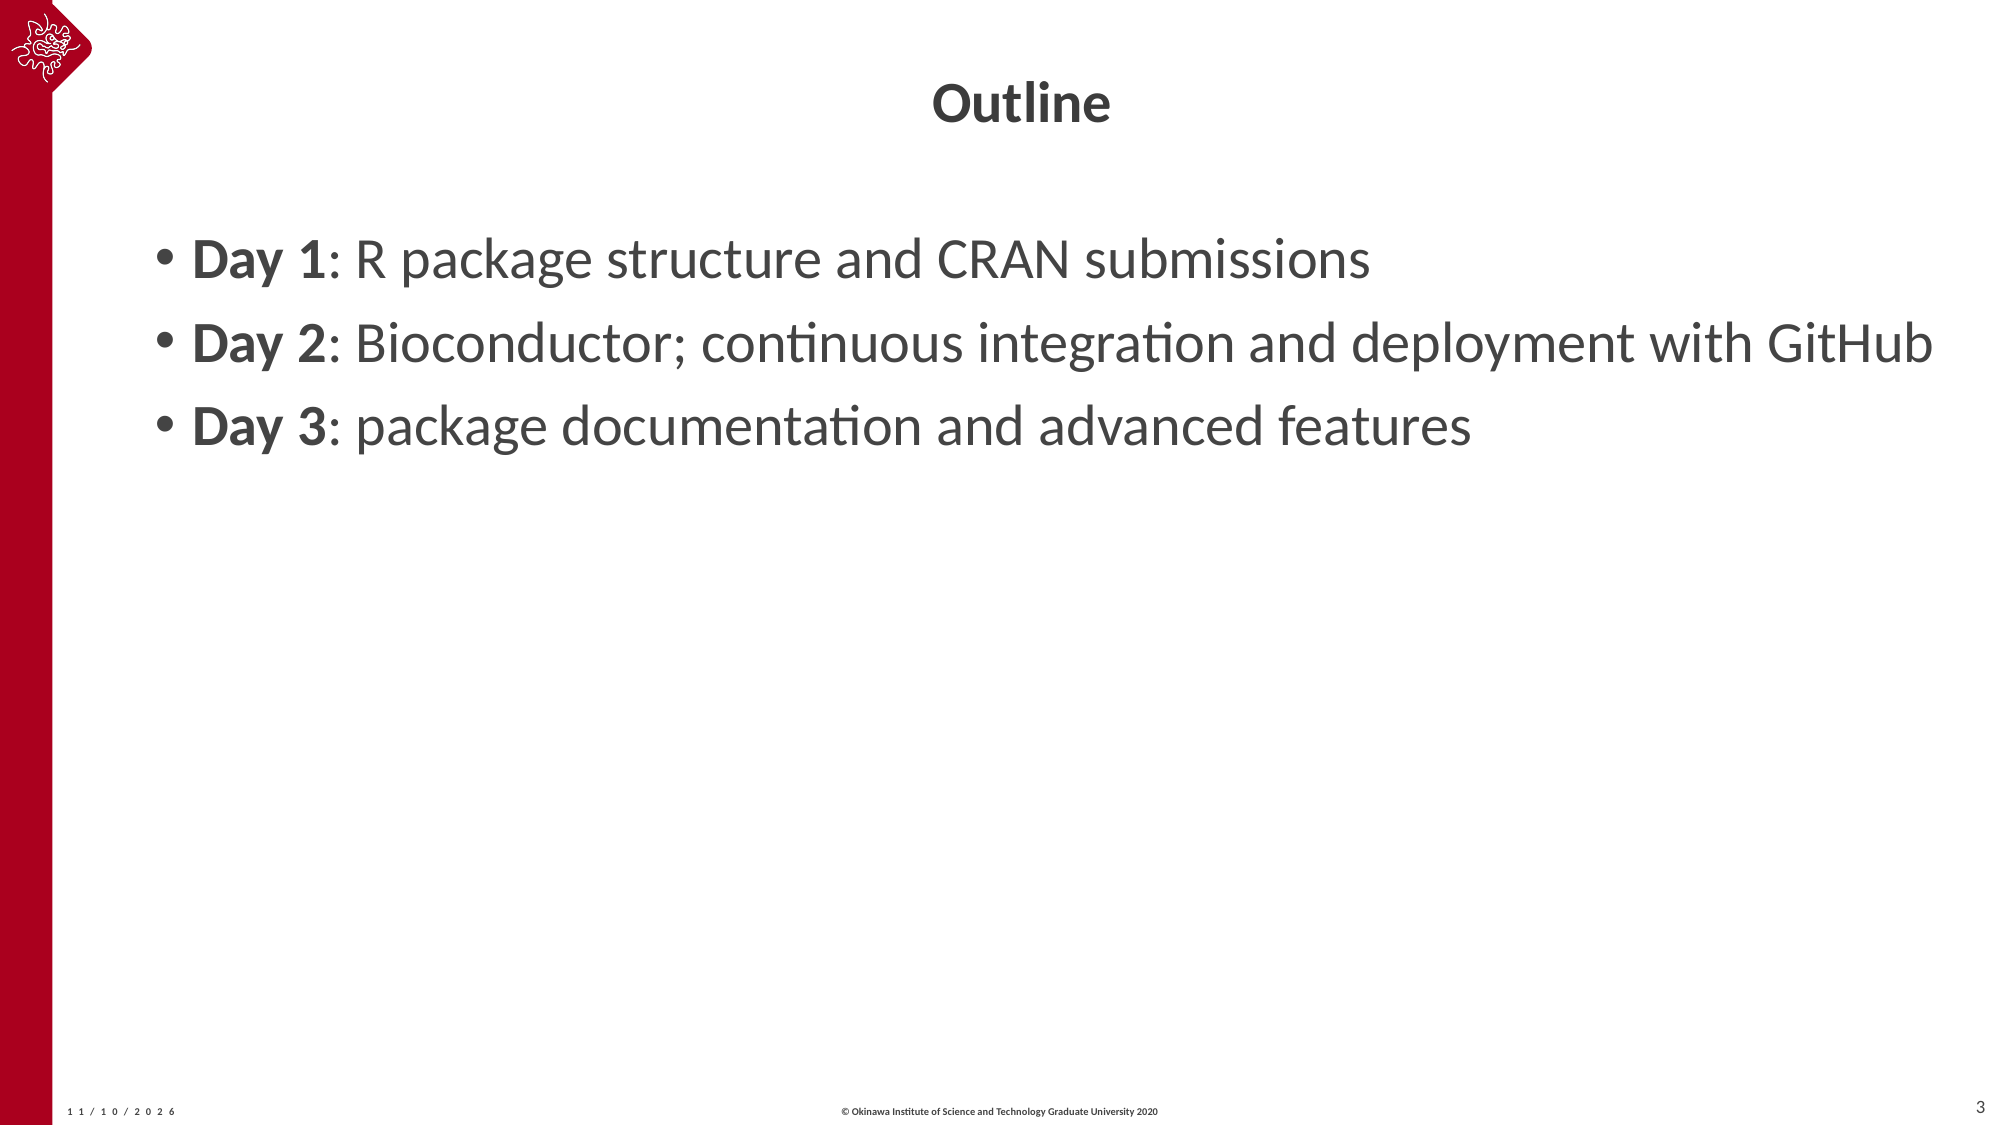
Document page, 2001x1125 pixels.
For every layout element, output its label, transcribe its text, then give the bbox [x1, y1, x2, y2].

list Day 1: R package structure and CRAN submissions Day 2: Bioconductor; continuous integration and deployment with GitHub Day 3: package documentation and advanced features [139, 220, 1975, 1079]
picture [11, 13, 81, 83]
title Outline [104, 72, 1940, 137]
